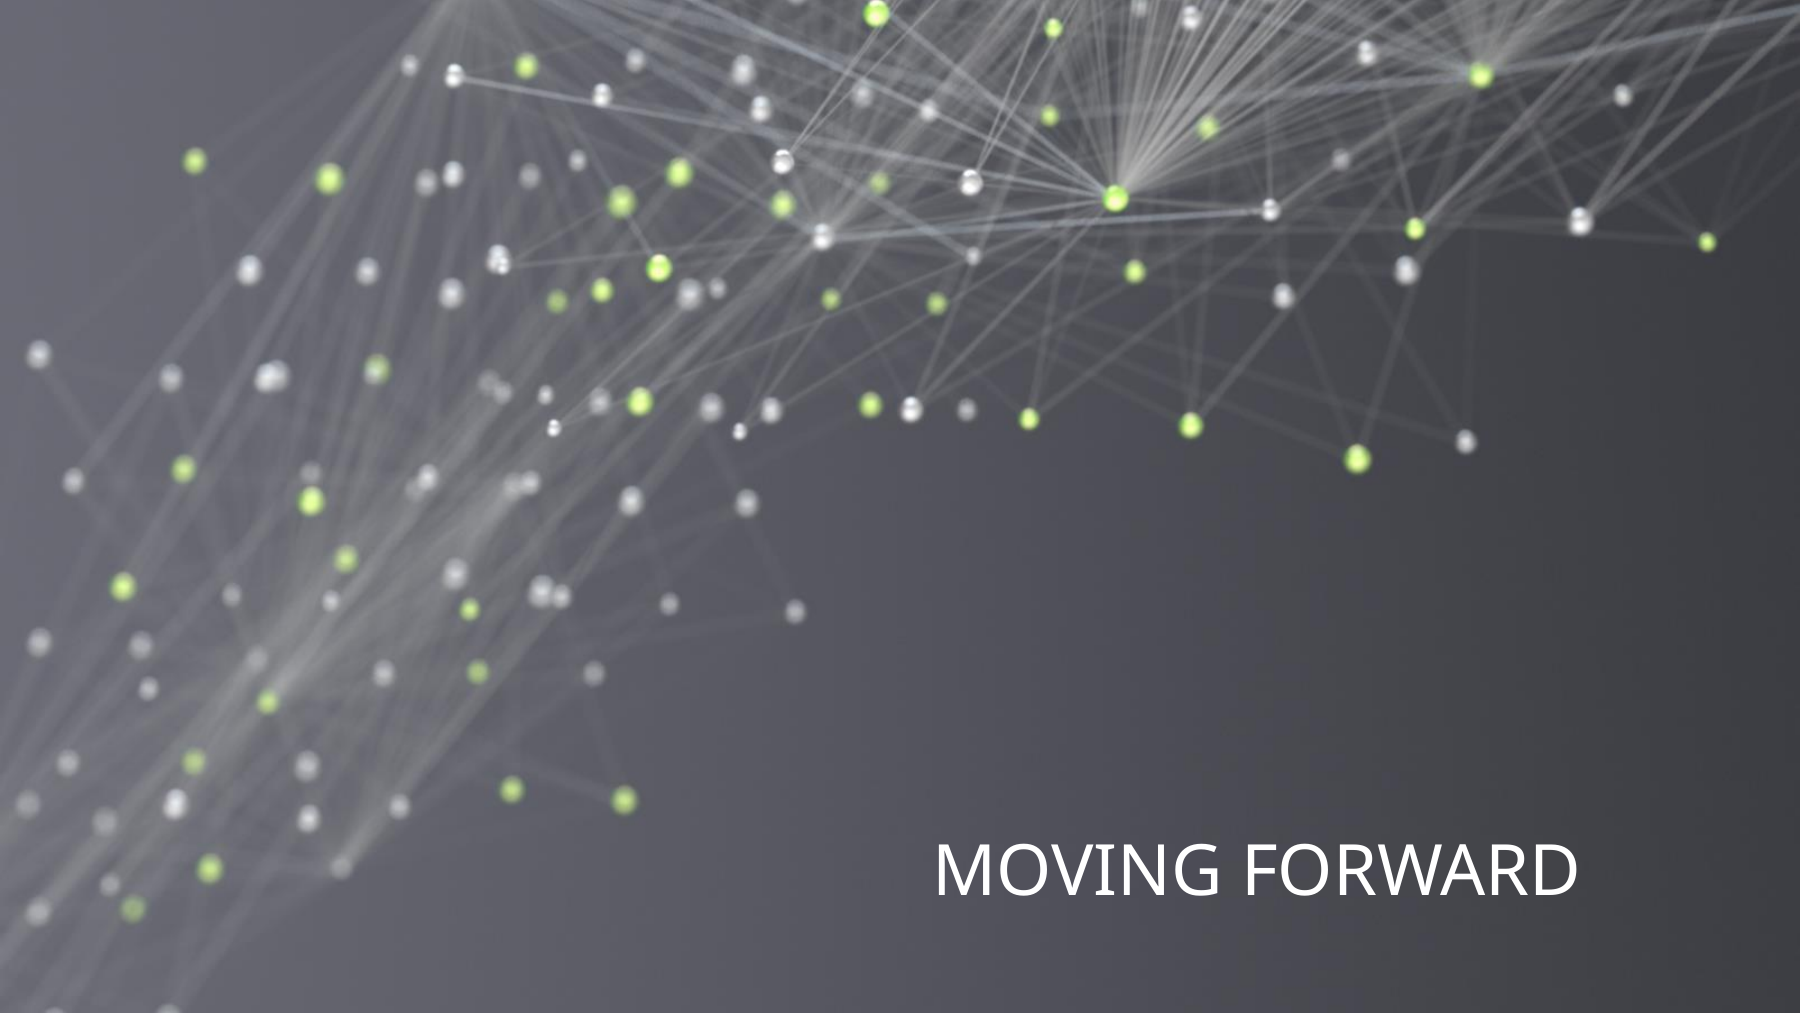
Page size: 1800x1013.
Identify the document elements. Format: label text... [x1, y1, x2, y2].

title Moving Forward [815, 692, 1699, 919]
picture [0, 0, 1800, 1013]
